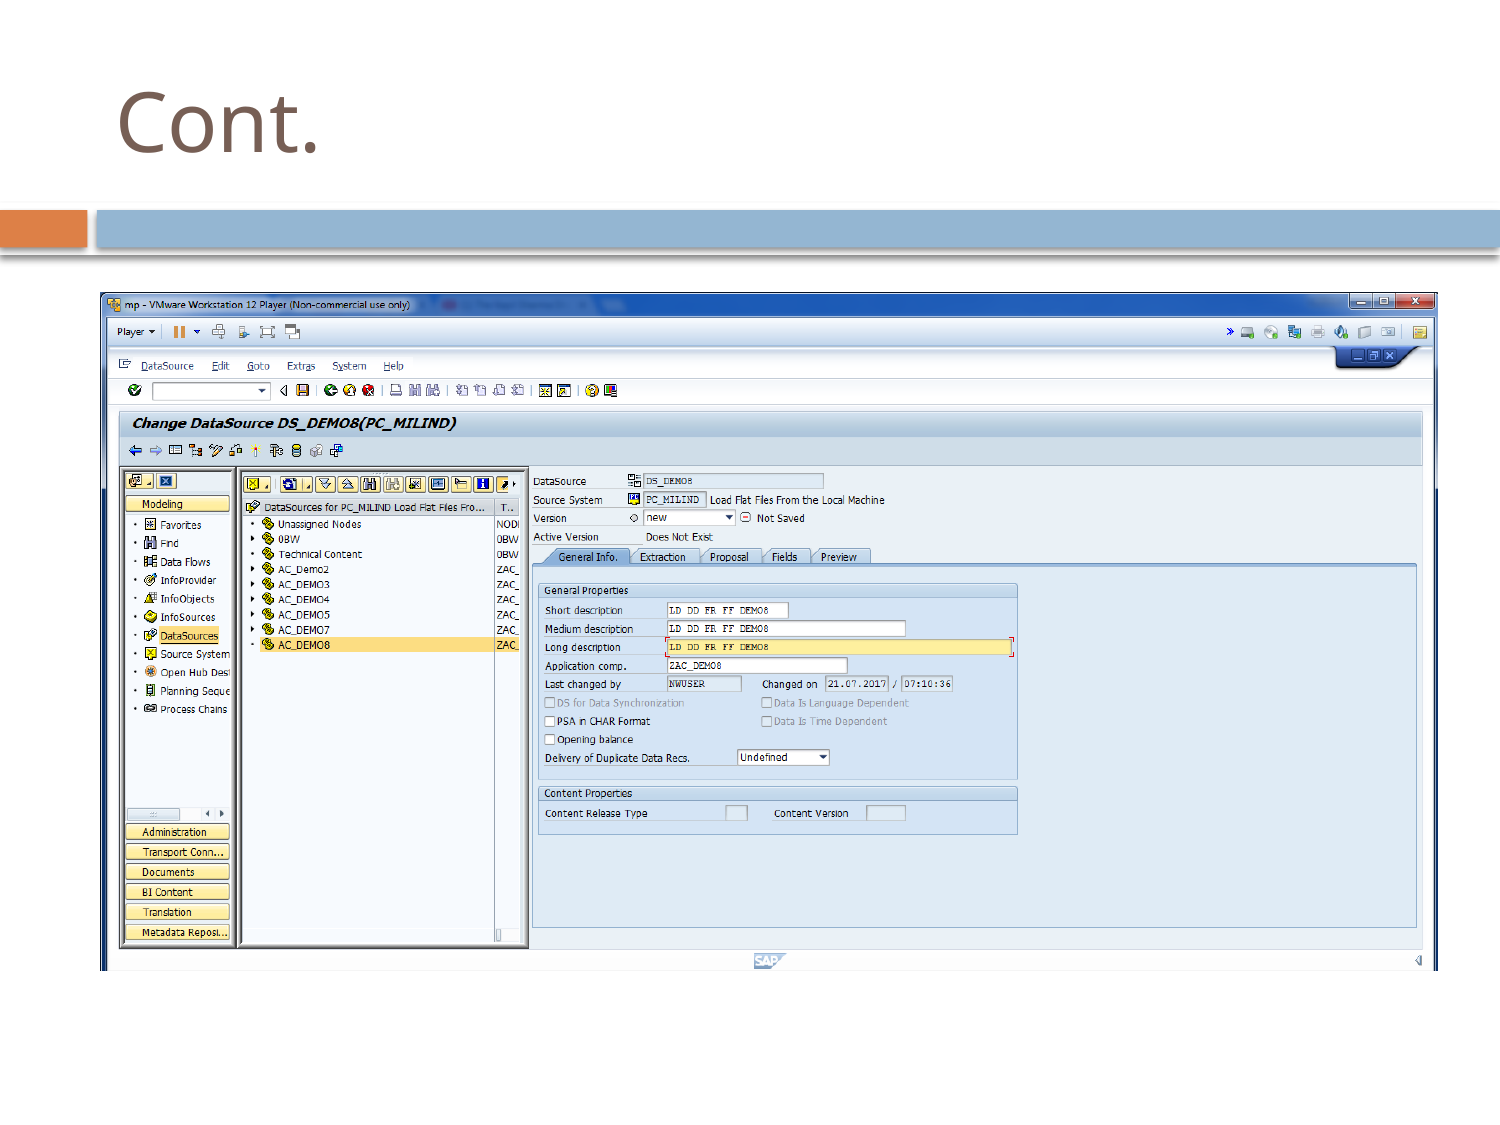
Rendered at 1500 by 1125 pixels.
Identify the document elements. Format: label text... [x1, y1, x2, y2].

title Cont. [100, 37, 1438, 200]
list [100, 291, 1439, 971]
